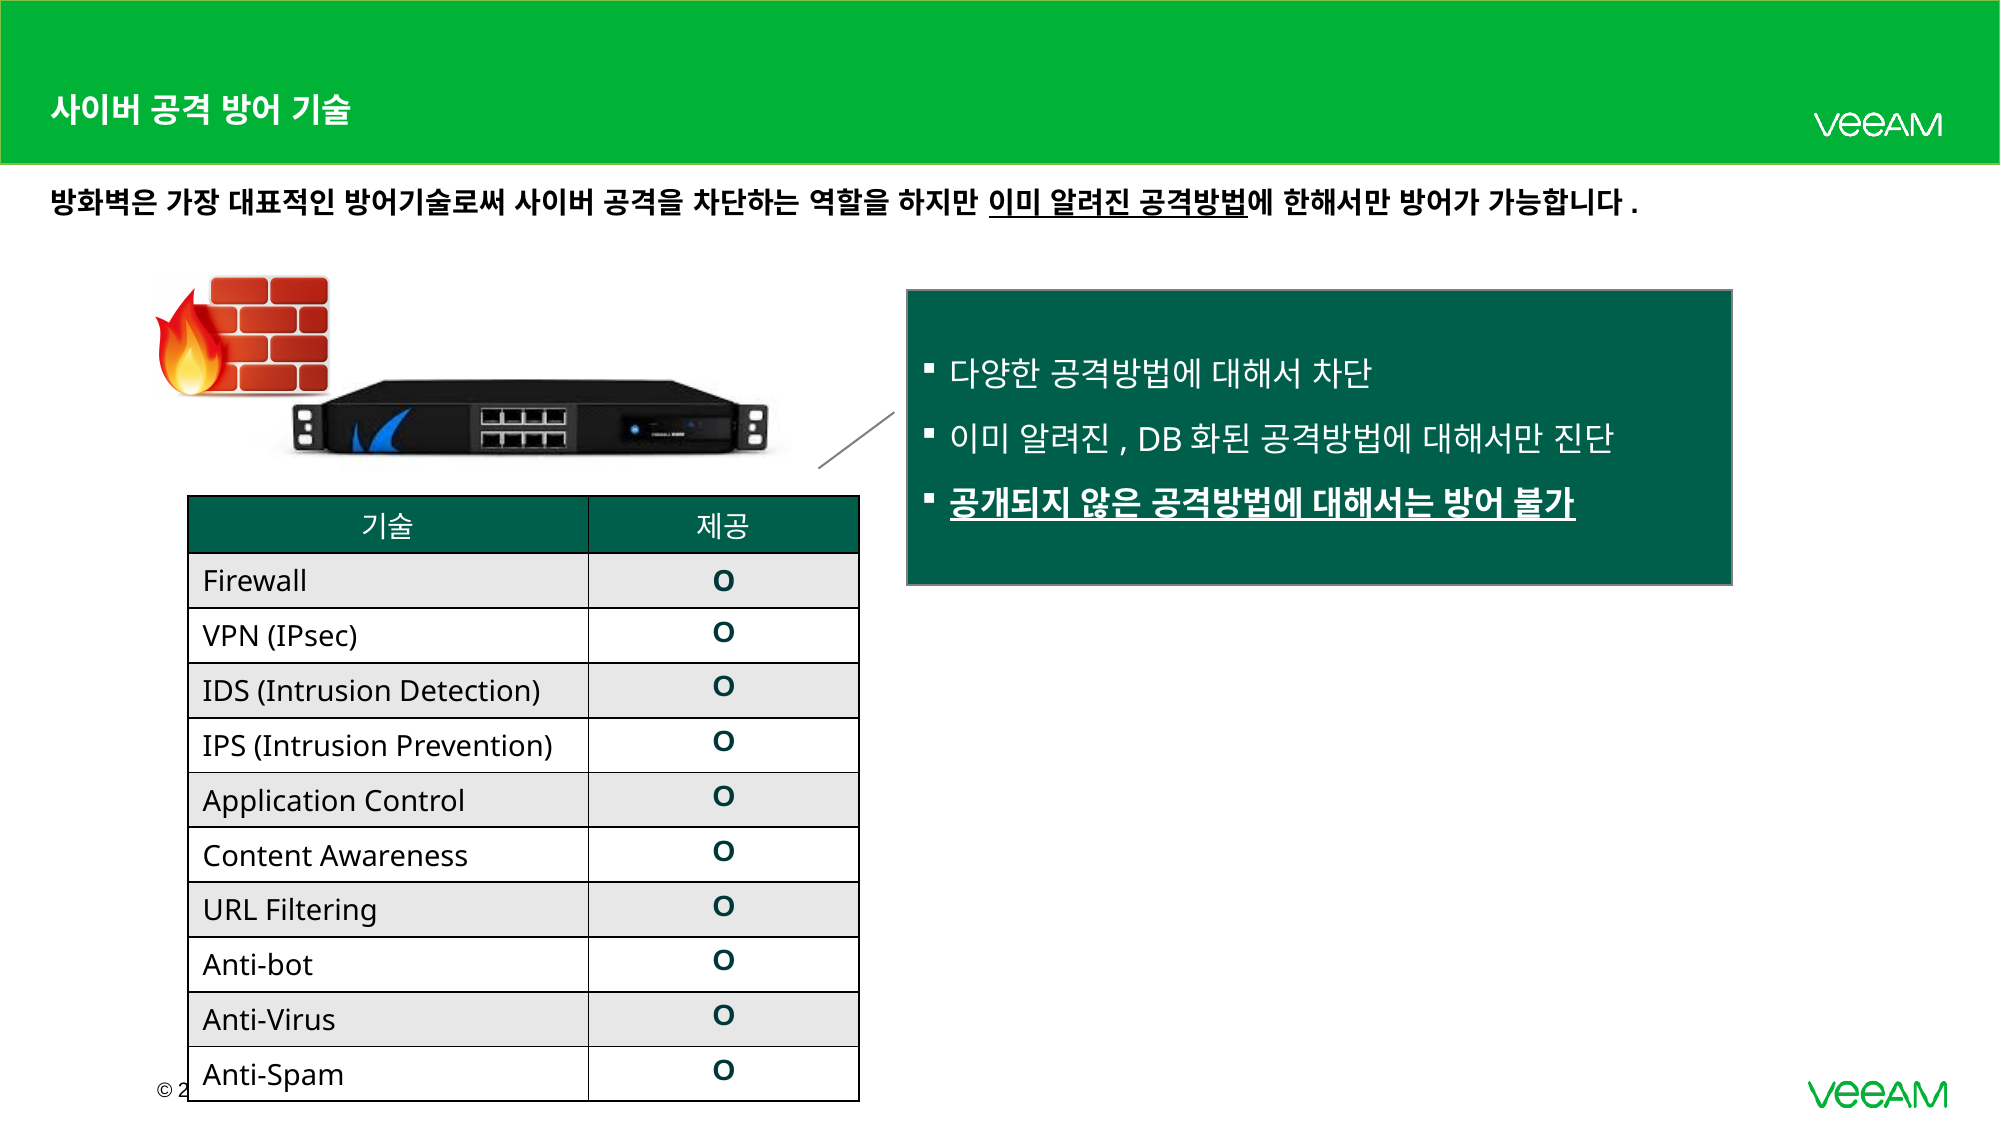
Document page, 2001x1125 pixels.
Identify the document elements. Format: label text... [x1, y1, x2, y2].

table_cell URL Filtering [189, 883, 588, 936]
table_cell Anti-Virus [189, 993, 588, 1046]
list 방화벽은 가장 대표적인 방어기술로써 사이버 공격을 차단하는 역할을 하지만 이미 알려진 공격방법에 한해서만 방어가 가능합니다. [35, 177, 1926, 355]
table_cell O [589, 554, 858, 607]
table_header 기술 [189, 497, 588, 552]
table_cell O [589, 773, 858, 826]
table_cell IPS (Intrusion Prevention) [189, 719, 588, 772]
table_cell O [589, 938, 858, 991]
table_cell Firewall [189, 554, 588, 607]
text_box 다양한 공격방법에 대해서 차단 이미 알려진, DB화된 공격방법에 대해서만 진단 공개되지 않은 공격방법에 대해서는 방어 불가 [906, 289, 1733, 586]
table_cell VPN (IPsec) [189, 609, 588, 662]
table_cell O [589, 1047, 858, 1100]
table_cell Application Control [189, 773, 588, 826]
text_box 다양한 공격방법에 대해서 차단 이미 알려진, DB화된 공격방법에 대해서만 진단 공개되지 않은 공격방법에 대해서는 방어 불가 [817, 411, 895, 470]
table_cell O [589, 609, 858, 662]
picture [153, 272, 805, 477]
table_cell Anti-bot [189, 938, 588, 991]
table_cell O [589, 719, 858, 772]
table_cell O [589, 664, 858, 717]
table_header 제공 [589, 497, 858, 552]
picture [1803, 1074, 1952, 1116]
title 사이버 공격 방어 기술 [35, 88, 1217, 136]
table_cell IDS (Intrusion Detection) [189, 664, 588, 717]
table_cell Content Awareness [189, 828, 588, 881]
table_cell O [589, 883, 858, 936]
table_cell O [589, 993, 858, 1046]
table_cell O [589, 828, 858, 881]
picture [1803, 100, 1952, 148]
table_cell Anti-Spam [189, 1047, 588, 1100]
